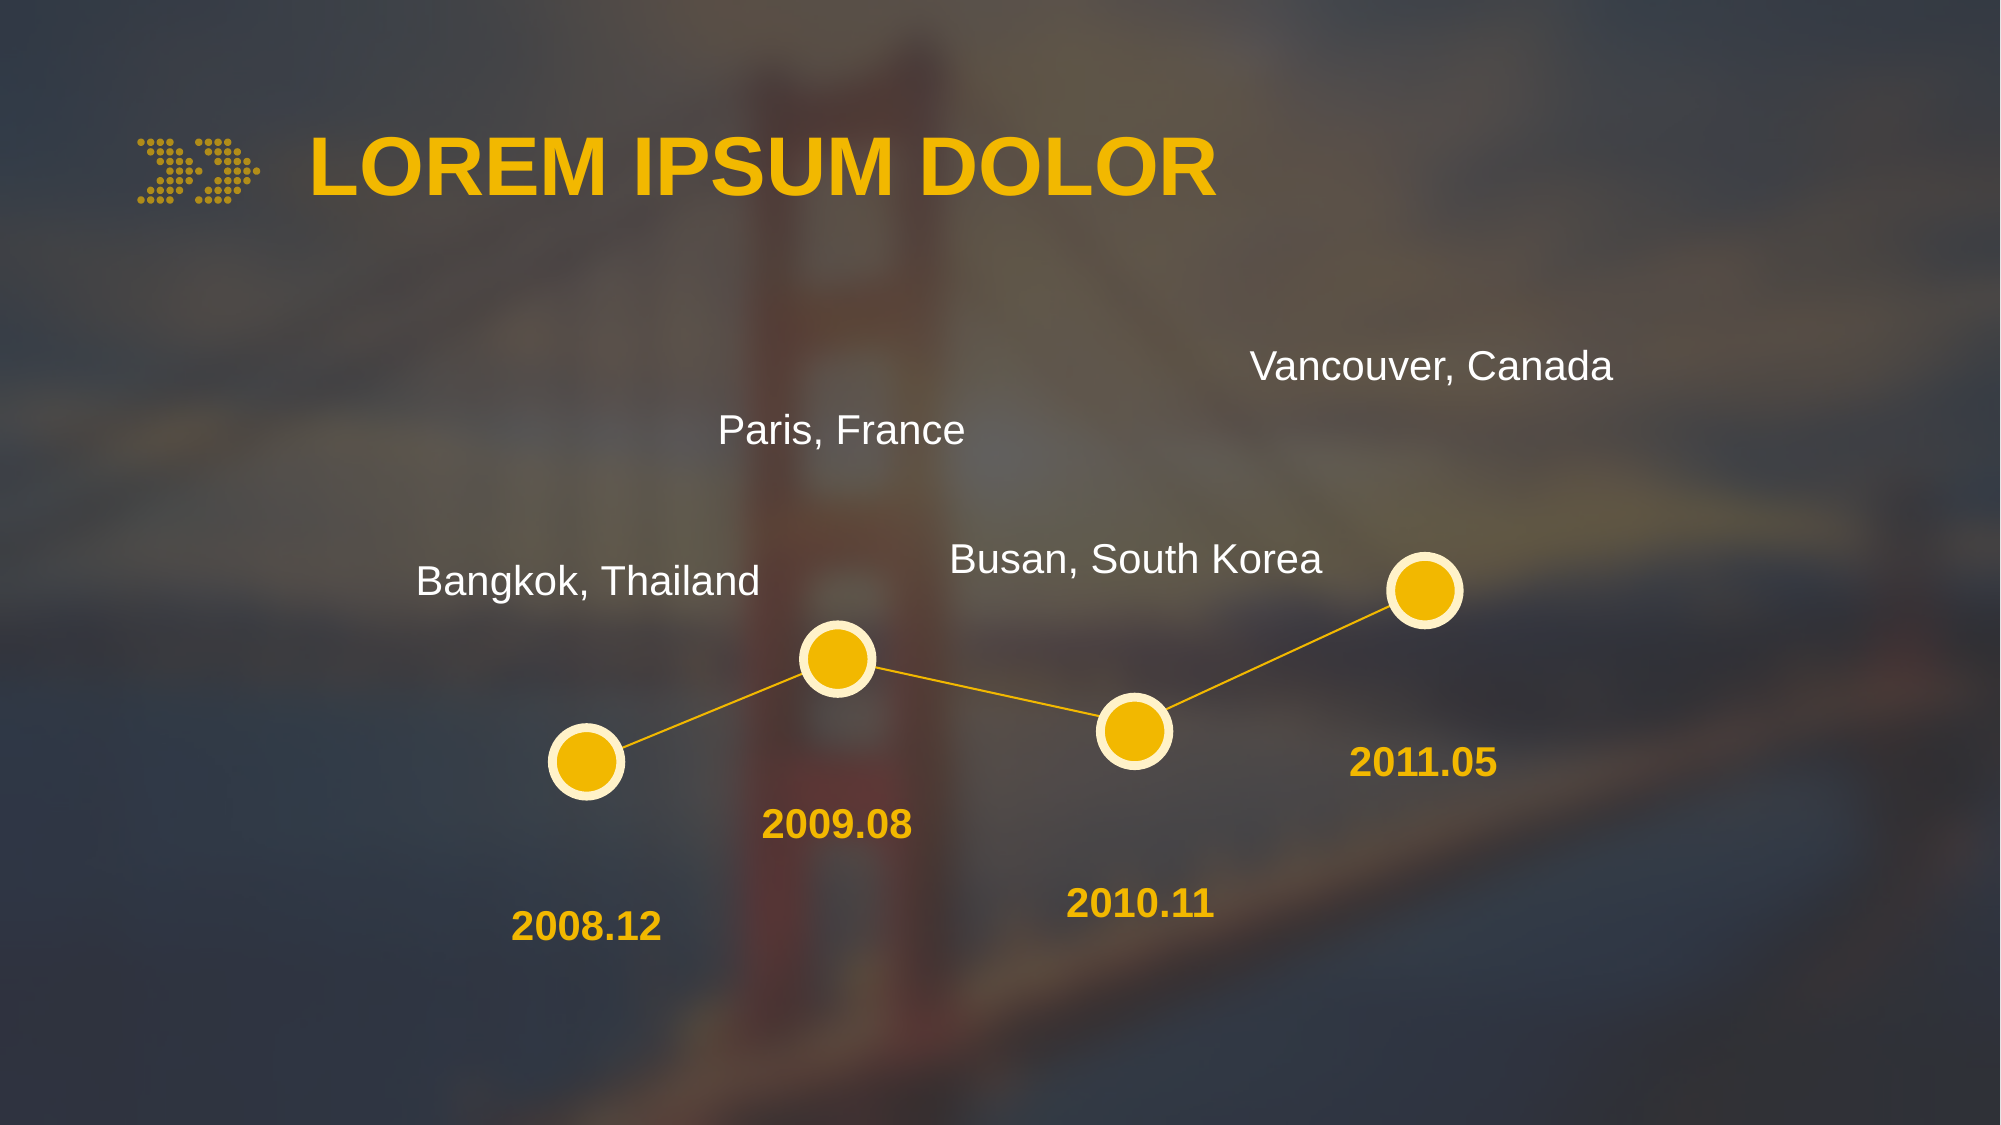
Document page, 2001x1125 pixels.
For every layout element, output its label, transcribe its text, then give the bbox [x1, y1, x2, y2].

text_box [858, 519, 1414, 953]
text_box LOREM IPSUM DOLOR [293, 59, 1863, 278]
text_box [310, 542, 867, 976]
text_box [1128, 352, 1735, 786]
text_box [539, 415, 1128, 849]
picture [0, 0, 2001, 1125]
